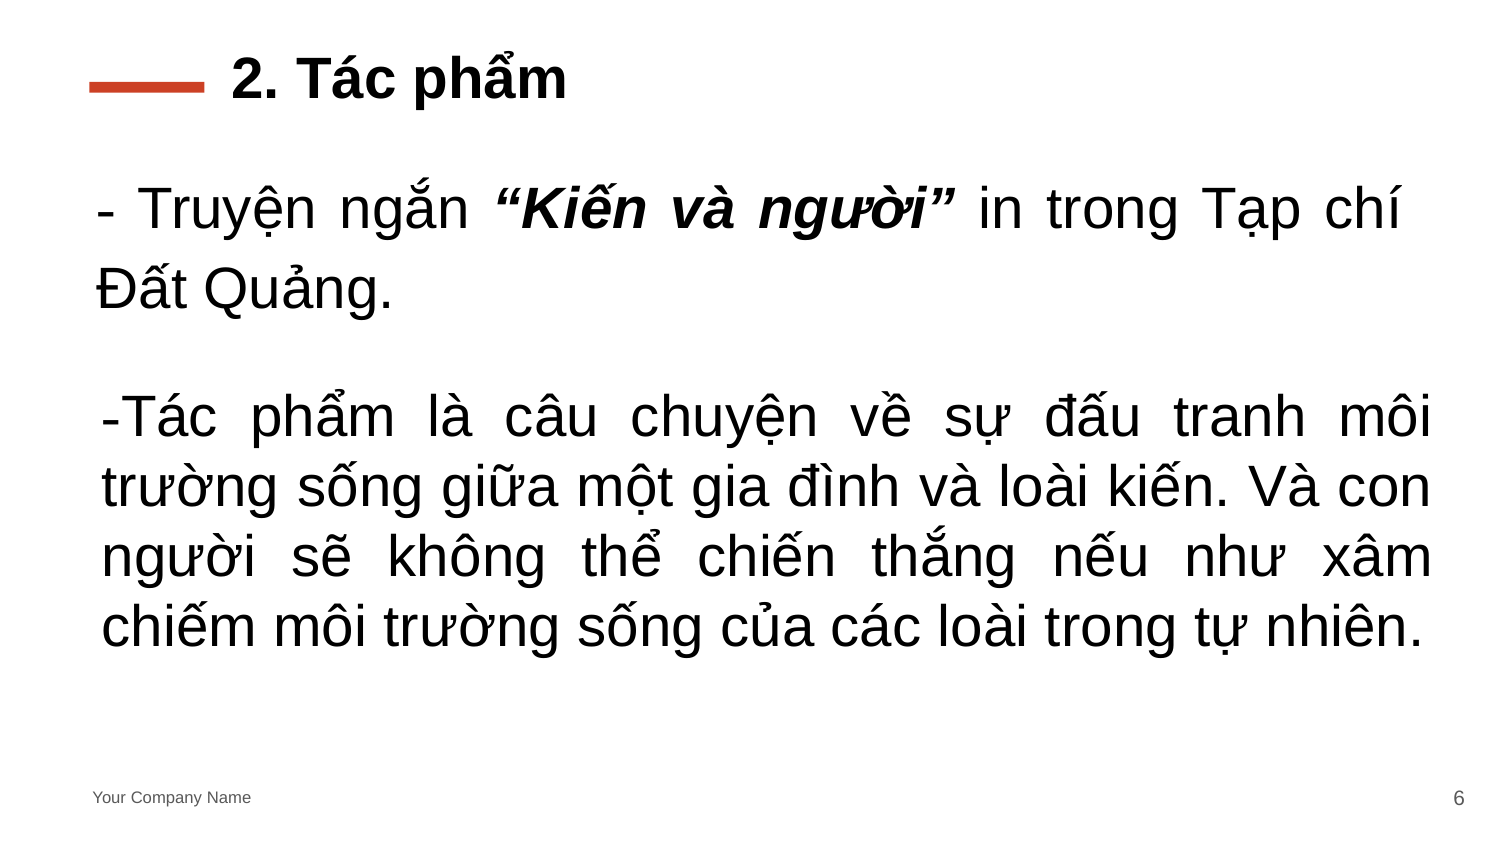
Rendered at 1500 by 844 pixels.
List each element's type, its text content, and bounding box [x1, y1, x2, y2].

title 2. Tác phẩm [216, 25, 614, 127]
text_box - Truyện ngắn “Kiến và người” in trong Tạp chí Đất Quảng. [82, 152, 1418, 328]
slide_number 6 [1389, 764, 1480, 830]
text_box -Tác phẩm là câu chuyện về sự đấu tranh môi trường sống giữa một gia đình và loài kiến. Và con người sẽ không thể chiến thắng nếu như xâm chiếm môi trường sống của các loài trong tự nhiên. [86, 370, 1449, 666]
